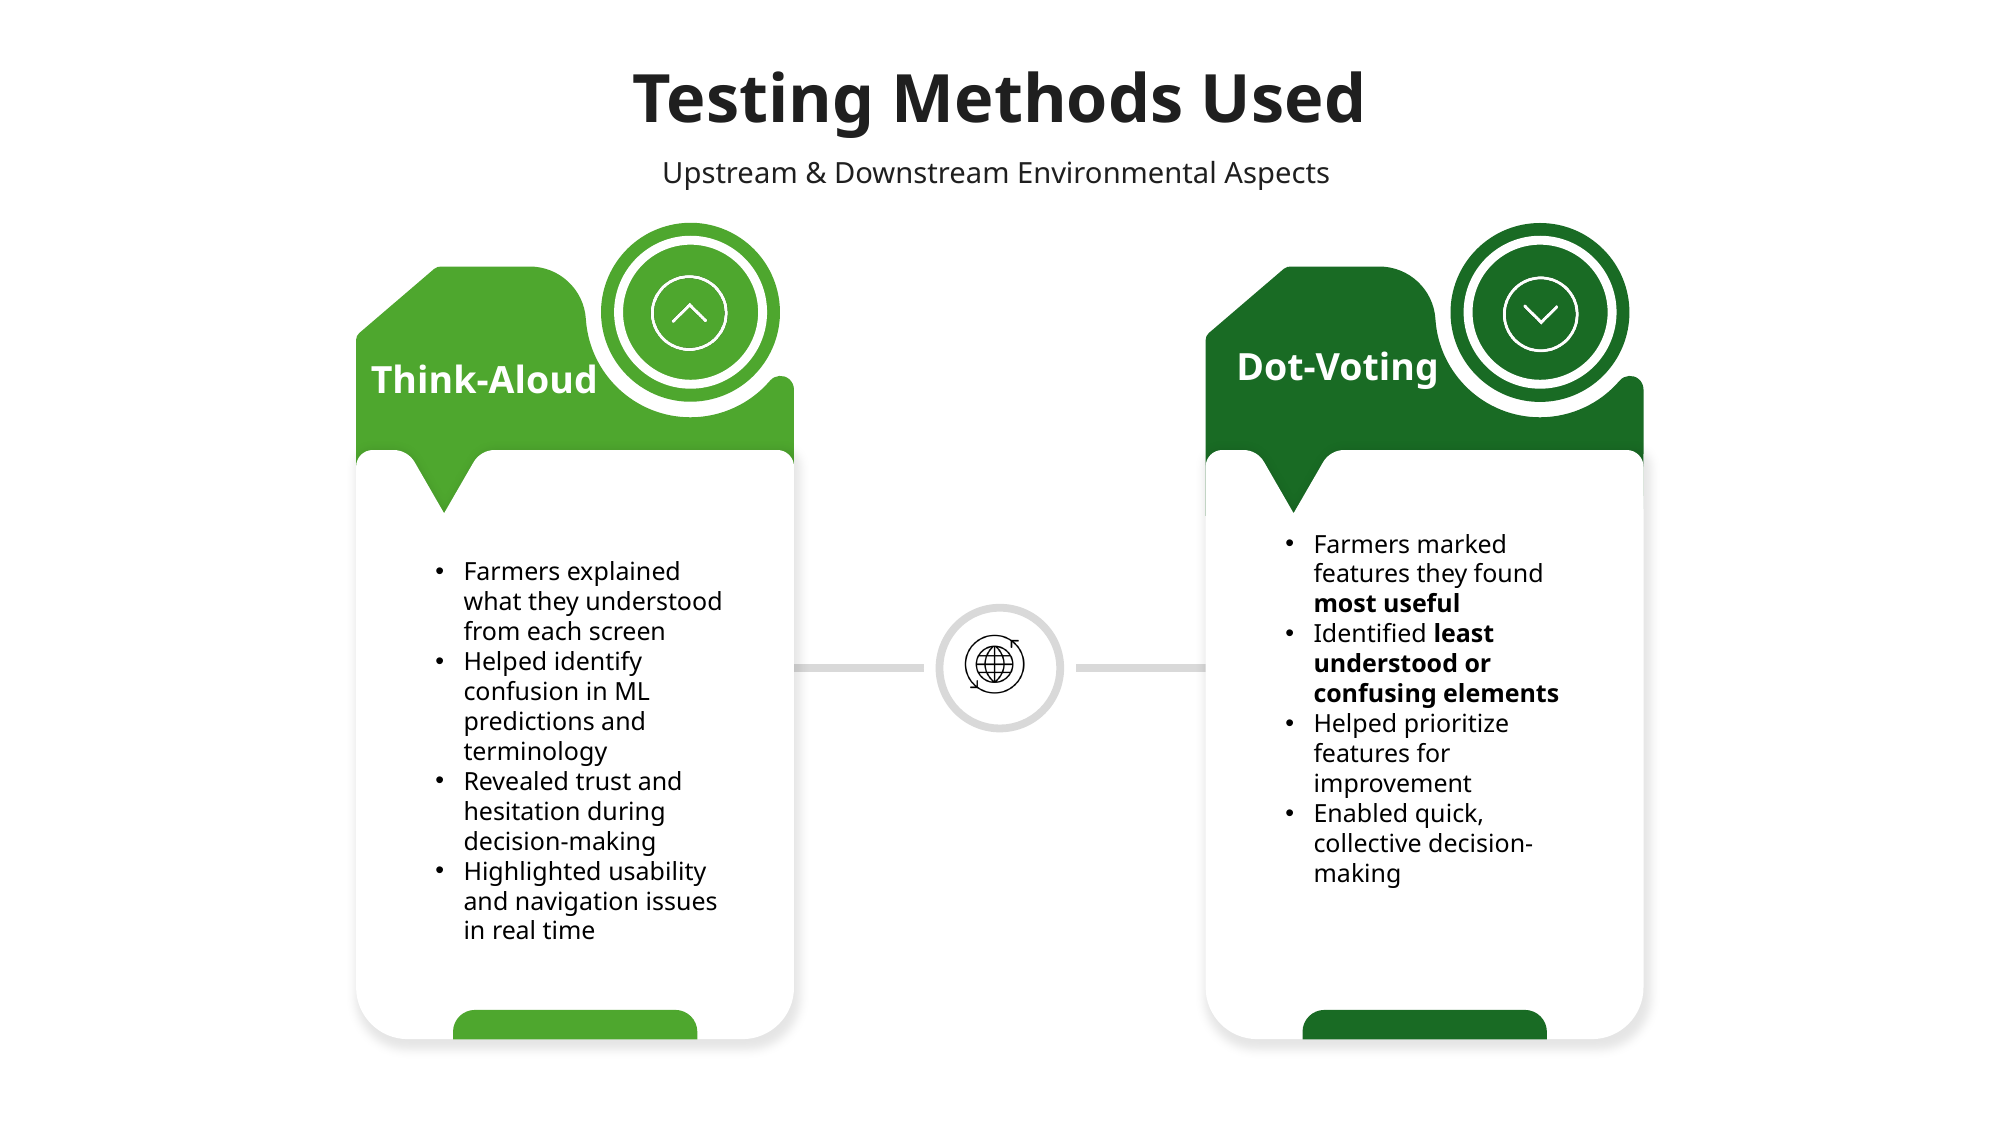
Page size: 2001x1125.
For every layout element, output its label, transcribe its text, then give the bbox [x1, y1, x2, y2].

text_box [1205, 450, 1644, 1040]
text_box [356, 266, 592, 348]
text_box [356, 450, 794, 1040]
text_box Farmers explained what they understood from each screen Helped identify confusion in ML predictions and terminology Revealed trust and hesitation during decision-making Highlighted usability and navigation issues in real time [420, 548, 752, 953]
text_box Dot-Voting [1221, 335, 1520, 395]
text_box Upstream & Downstream Environmental Aspects [0, 146, 2000, 197]
text_box Farmers marked features they found most useful Identified least understood or confusing elements Helped prioritize features for improvement Enabled quick, collective decision-making [1270, 520, 1590, 895]
text_box [356, 375, 794, 502]
text_box [805, 664, 924, 673]
text_box [1076, 664, 1201, 673]
text_box [923, 592, 1076, 744]
text_box [935, 603, 1065, 733]
picture [648, 272, 730, 355]
picture [1499, 272, 1581, 355]
picture [957, 627, 1032, 702]
text_box [1463, 235, 1617, 389]
text_box [1205, 266, 1644, 502]
text_box [1450, 222, 1630, 402]
text_box [453, 1009, 698, 1040]
text_box [614, 235, 768, 389]
text_box Think-Aloud [356, 348, 655, 409]
text_box [1302, 1009, 1547, 1040]
text_box [601, 222, 780, 402]
text_box Testing Methods Used [0, 48, 2000, 143]
